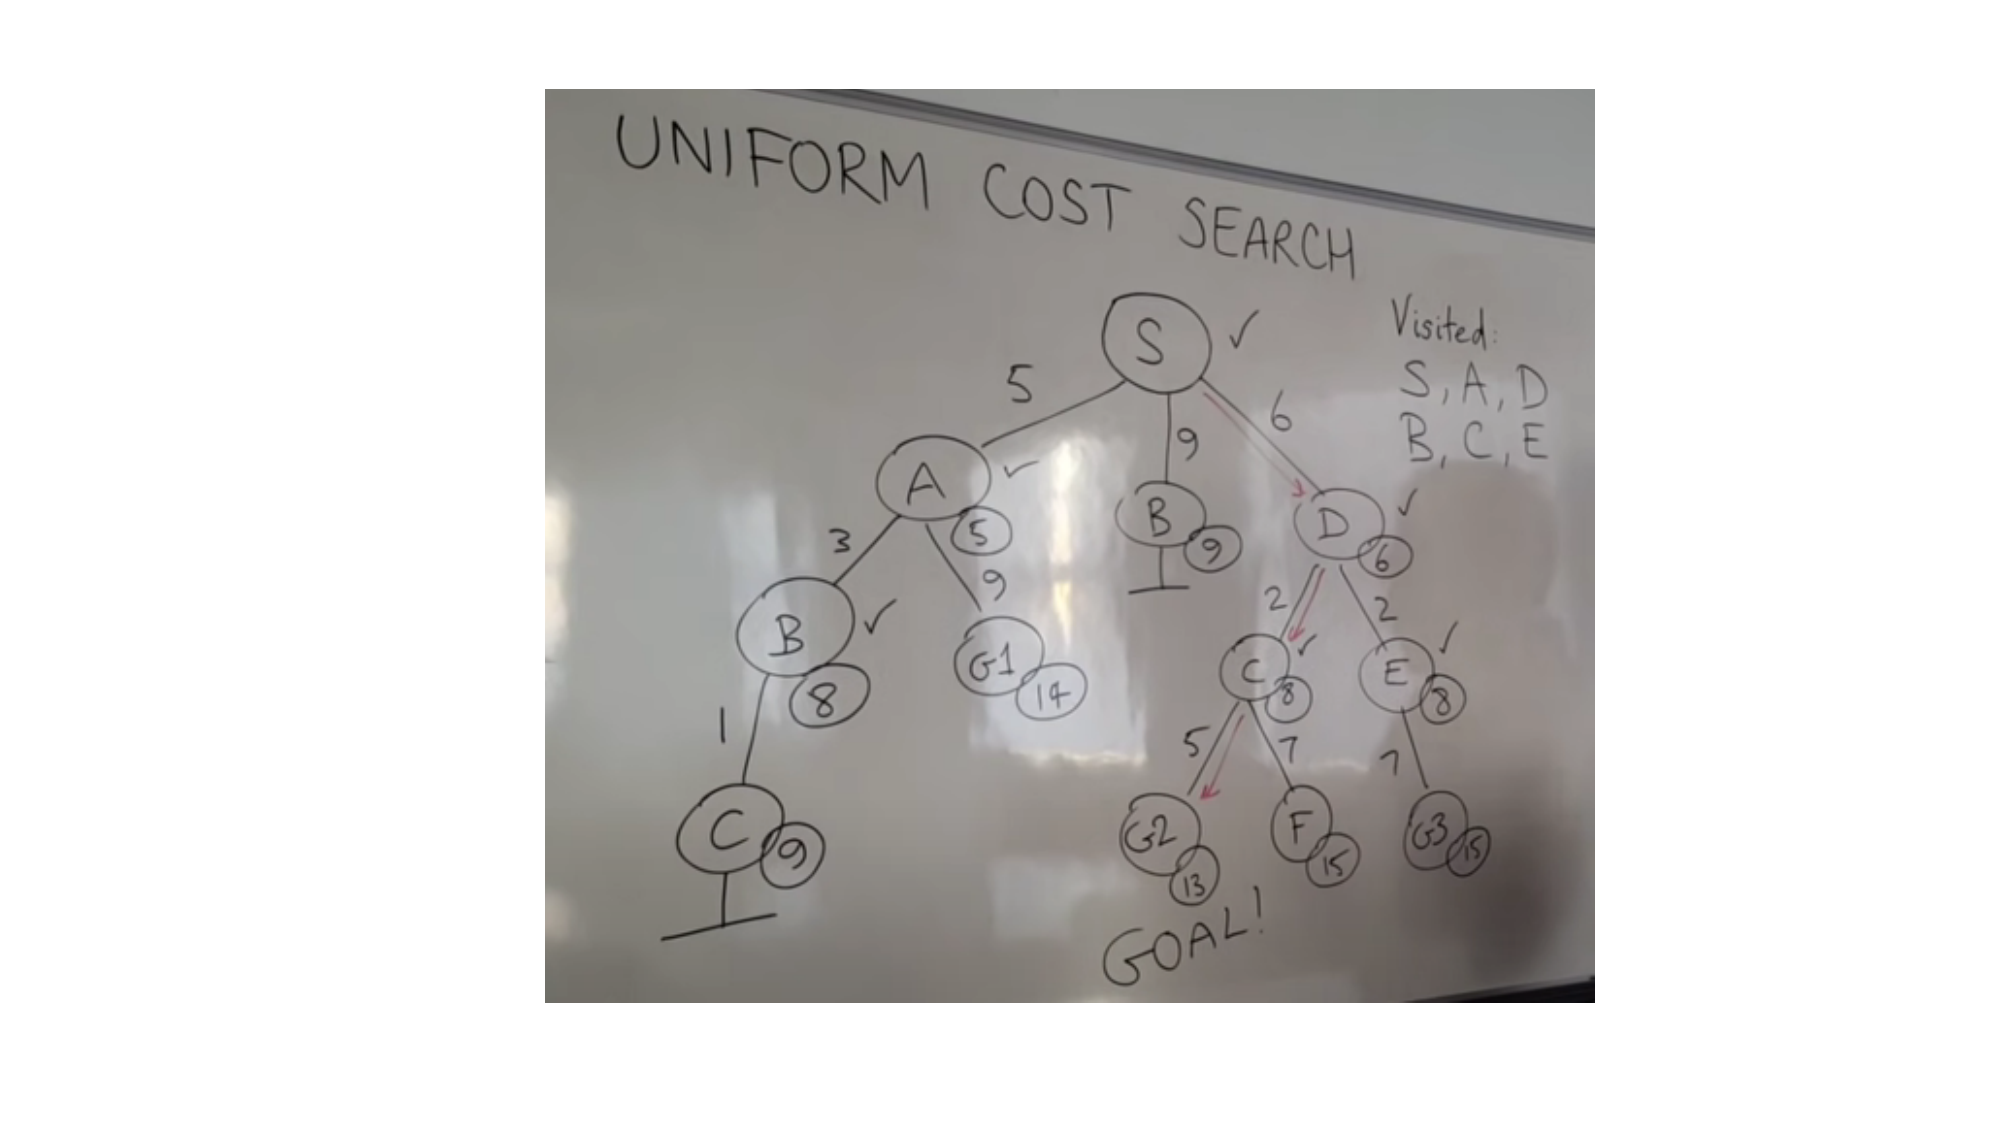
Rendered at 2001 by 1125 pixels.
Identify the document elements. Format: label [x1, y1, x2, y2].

picture [545, 89, 1595, 1003]
